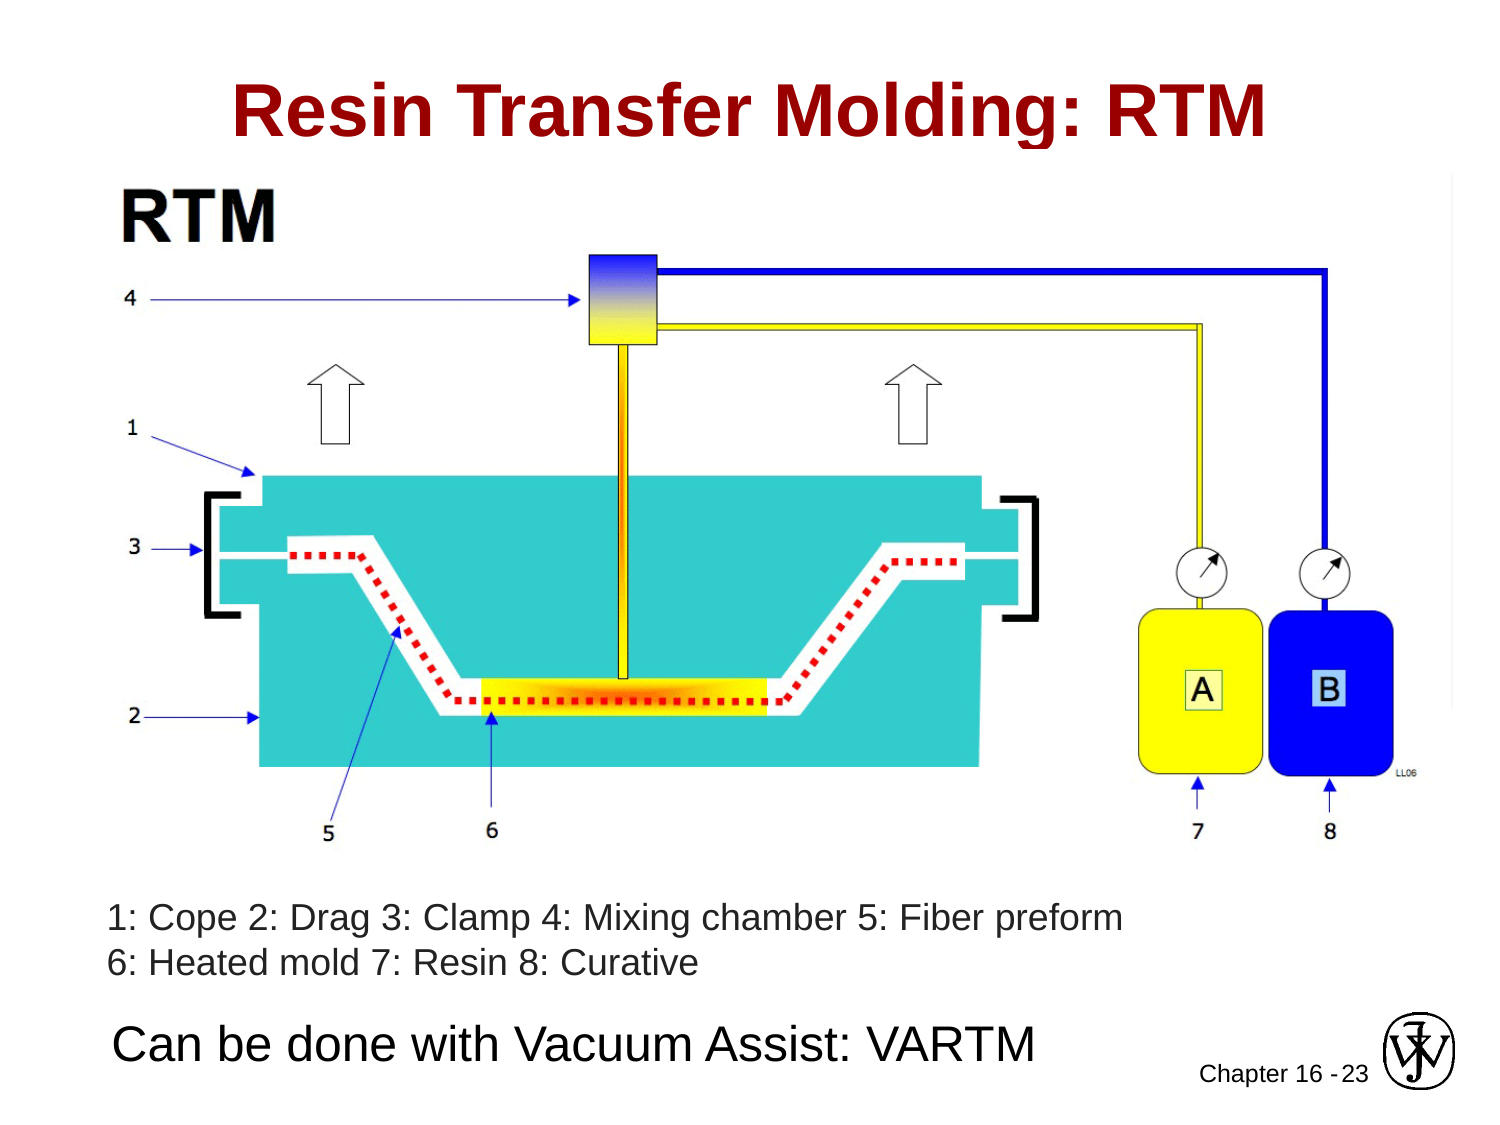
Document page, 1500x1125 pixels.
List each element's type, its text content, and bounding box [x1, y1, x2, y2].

title Resin Transfer Molding: RTM [112, 62, 1388, 148]
picture [1383, 1012, 1455, 1090]
slide_number 23 [1258, 1050, 1453, 1110]
picture [80, 149, 1453, 886]
text_box Can be done with Vacuum Assist: VARTM [96, 1003, 1053, 1079]
text_box 1: Cope 2: Drag 3: Clamp 4: Mixing chamber 5: Fiber preform 6: Heated mold 7: Resin 8: Curative [91, 894, 1157, 991]
